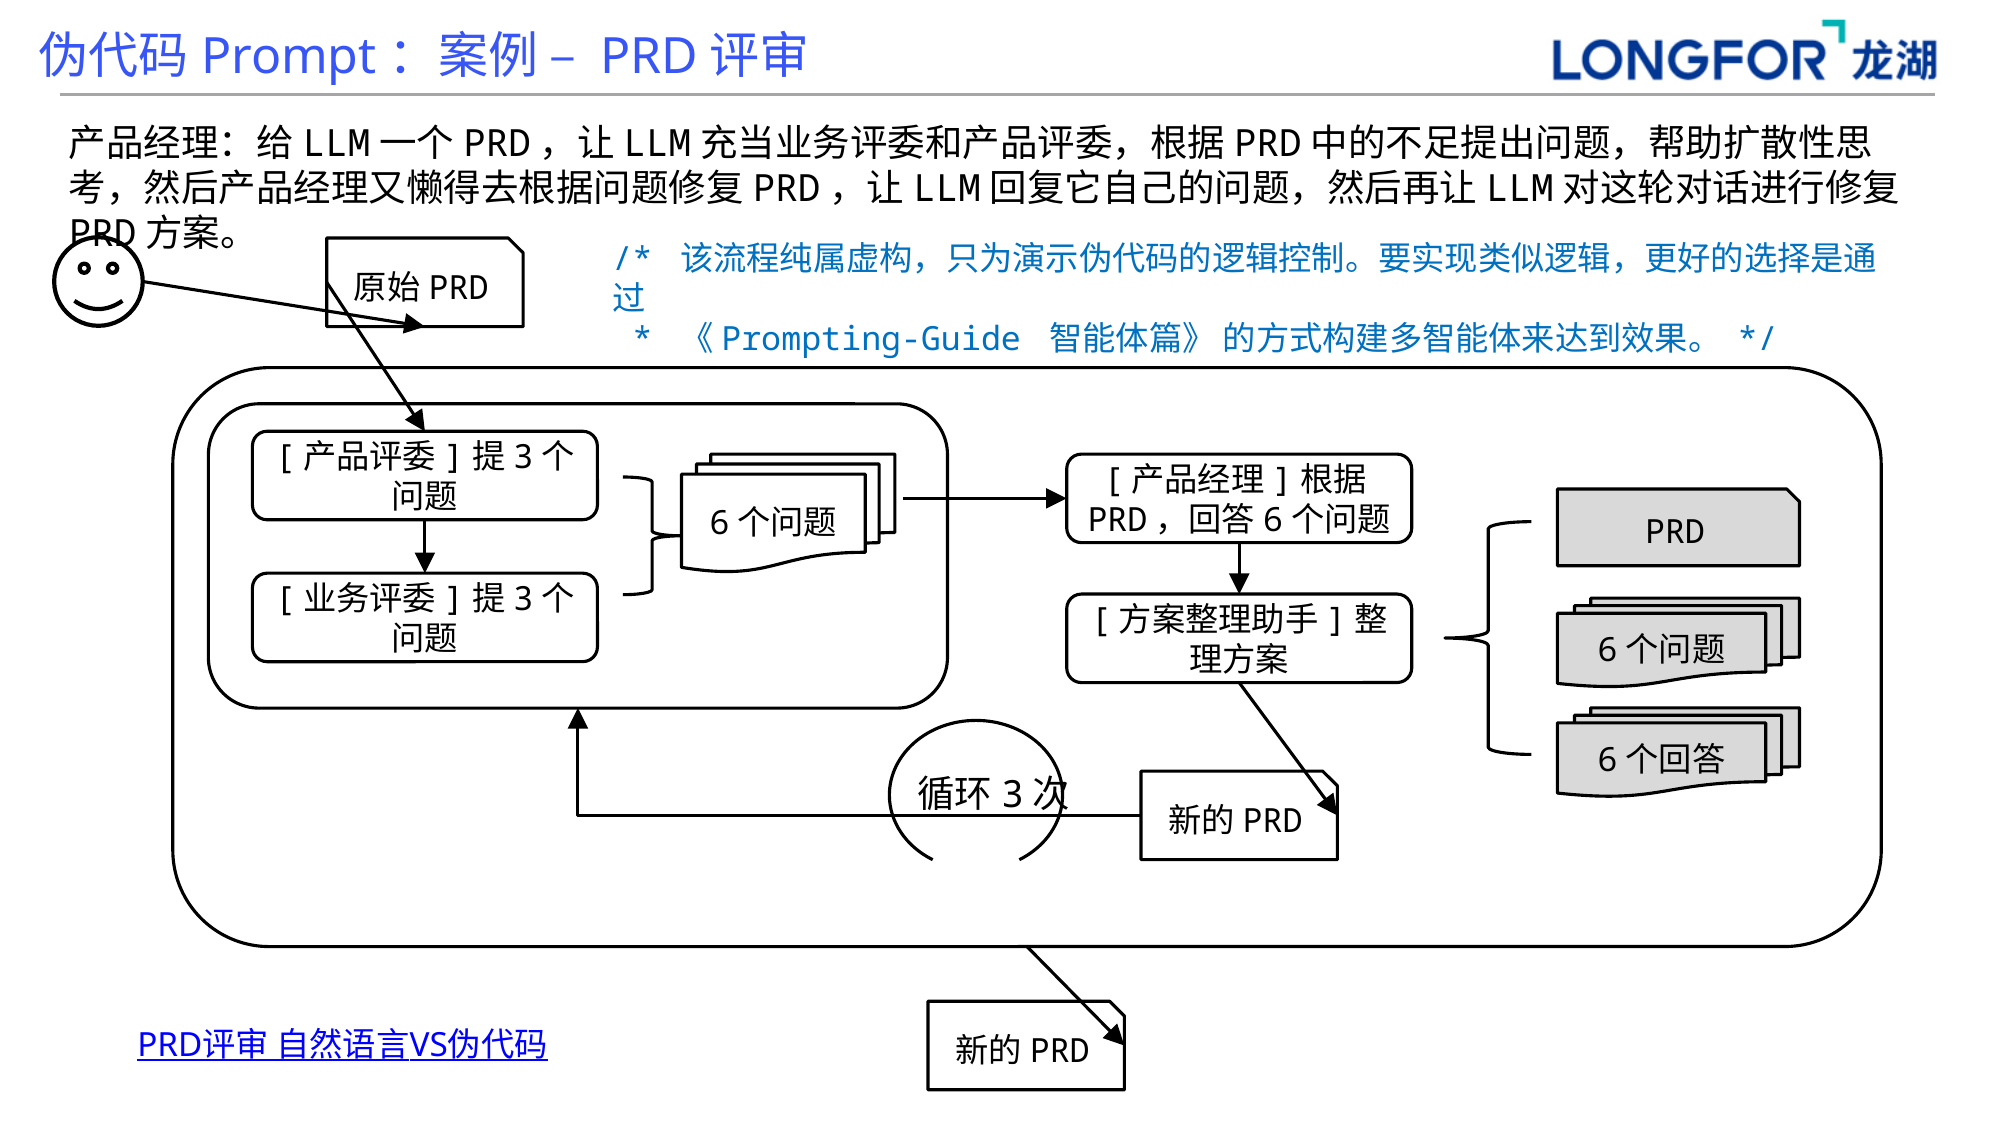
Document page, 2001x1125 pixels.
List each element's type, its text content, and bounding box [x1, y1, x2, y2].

text_box 新的PRD [985, 1001, 1125, 1090]
text_box [172, 367, 1882, 947]
text_box [54, 237, 143, 326]
text_box 原始PRD [326, 238, 524, 327]
text_box 伪代码Prompt：案例 – PRD评审 [24, 16, 1379, 91]
text_box /* 该流程纯属虚构，只为演示伪代码的逻辑控制。要实现类似逻辑，更好的选择是通过 * 《Prompting-Guide 智能体篇》 的方式构建多智能体来达到效果。 */ [597, 230, 1917, 365]
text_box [832, 452, 985, 1115]
text_box 产品经理：给LLM一个PRD，让LLM充当业务评委和产品评委，根据PRD中的不足提出问题，帮助扩散性思考，然后产品经理又懒得去根据问题修复PRD，让LLM回复它自己的问题，然后再让LLM对这轮对话进行修复PRD方案。 [54, 111, 1917, 262]
text_box PRD评审 自然语言VS伪代码 [122, 1015, 563, 1078]
text_box 循环3次 [985, 763, 1088, 823]
picture [1535, 3, 1952, 96]
